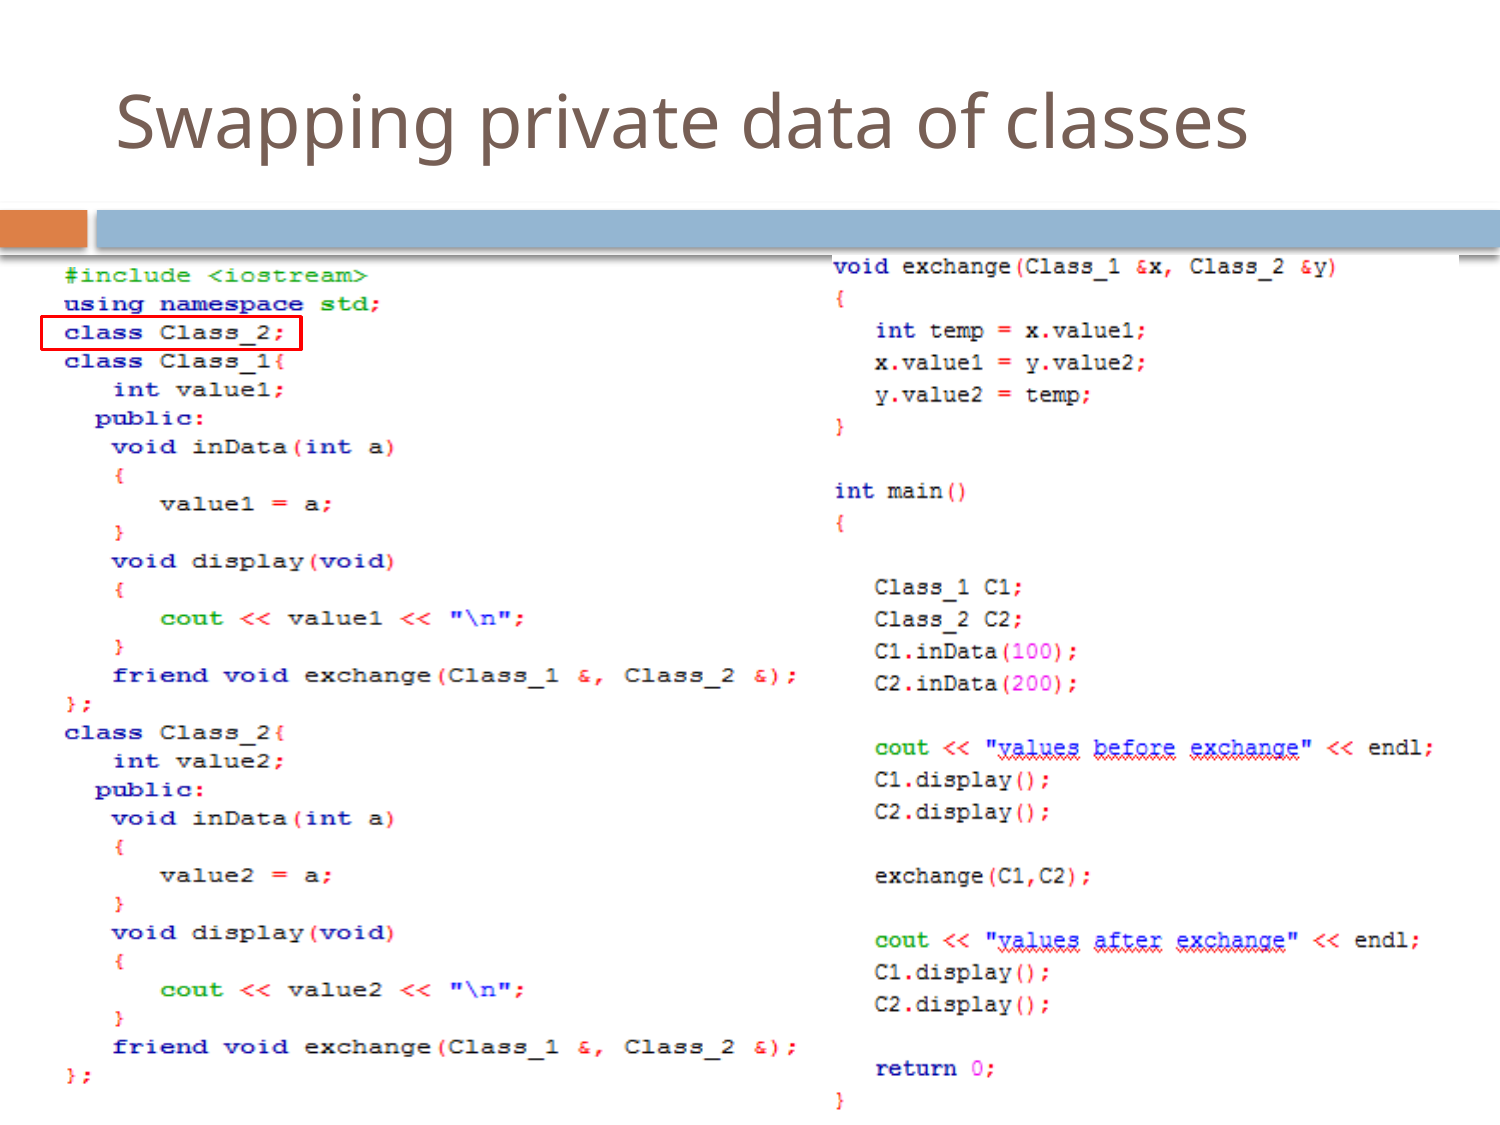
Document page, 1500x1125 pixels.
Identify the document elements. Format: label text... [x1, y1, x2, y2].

text_box [40, 315, 58, 351]
picture [64, 266, 810, 1095]
picture [832, 254, 1459, 1125]
title Swapping private data of classes [100, 37, 1438, 200]
